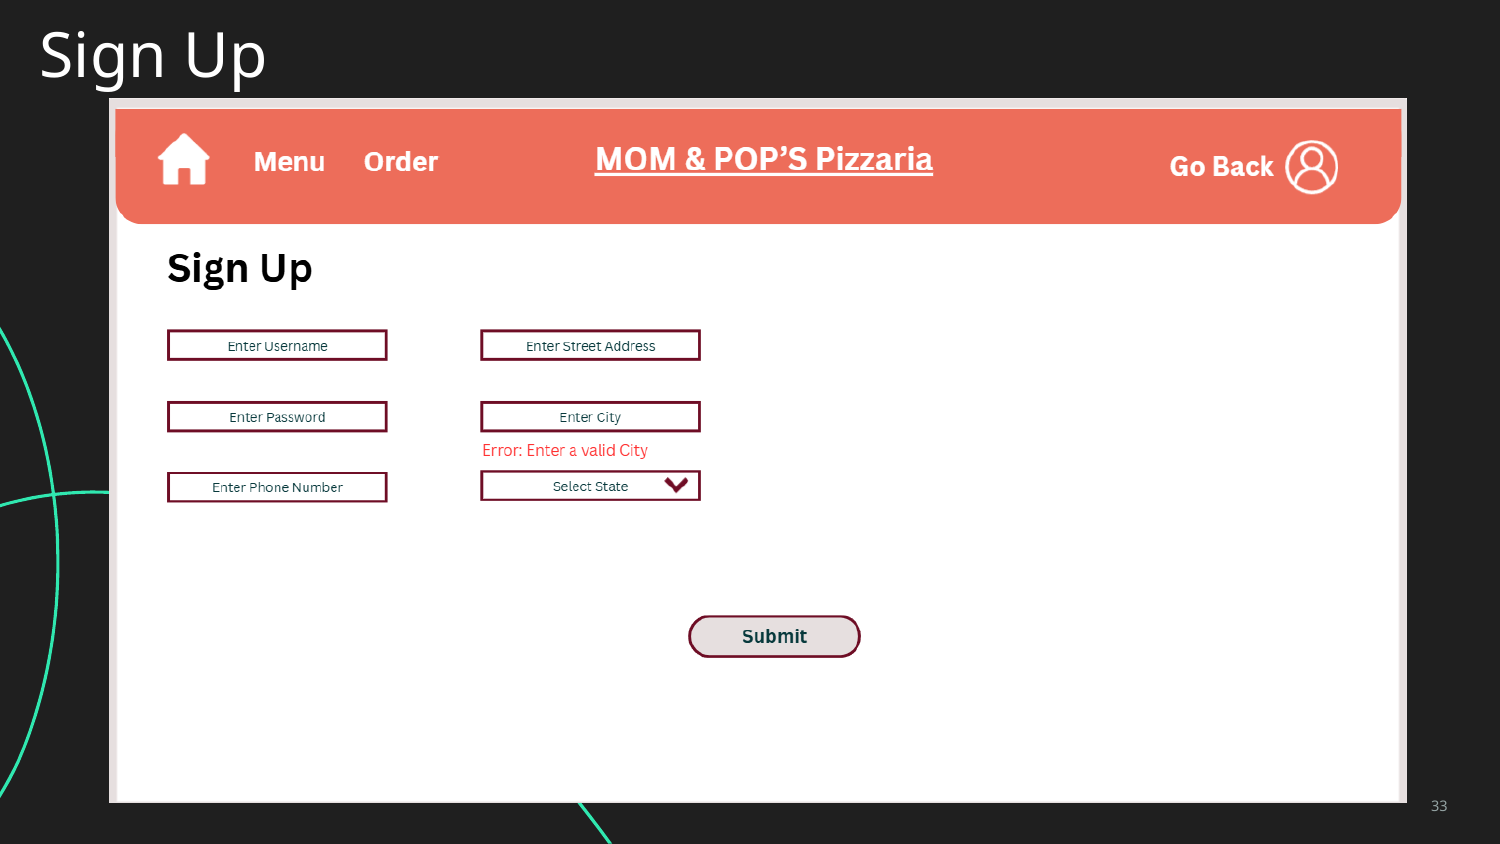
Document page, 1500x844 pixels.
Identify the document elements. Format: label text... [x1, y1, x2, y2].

picture [108, 98, 1407, 803]
text_box Sign Up [24, 0, 887, 91]
